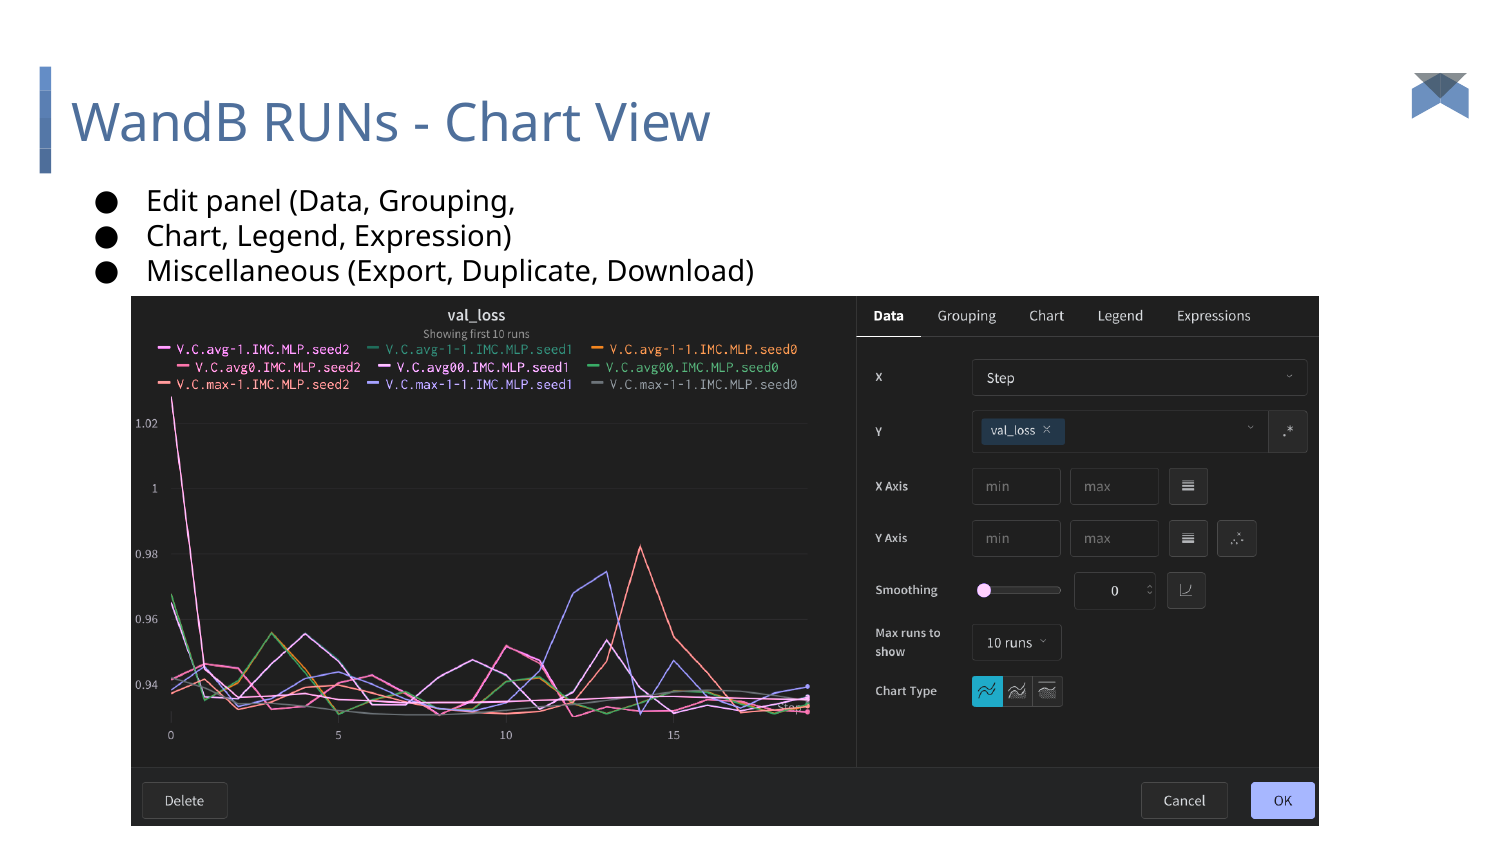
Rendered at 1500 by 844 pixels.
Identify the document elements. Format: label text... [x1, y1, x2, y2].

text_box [1417, 67, 1464, 125]
picture [130, 296, 1319, 827]
title WandB RUNs - Chart View [56, 72, 1444, 167]
text_box Edit panel (Data, Grouping, Chart, Legend, Expression) Miscellaneous (Export, Duplicate, Download) [56, 166, 783, 373]
